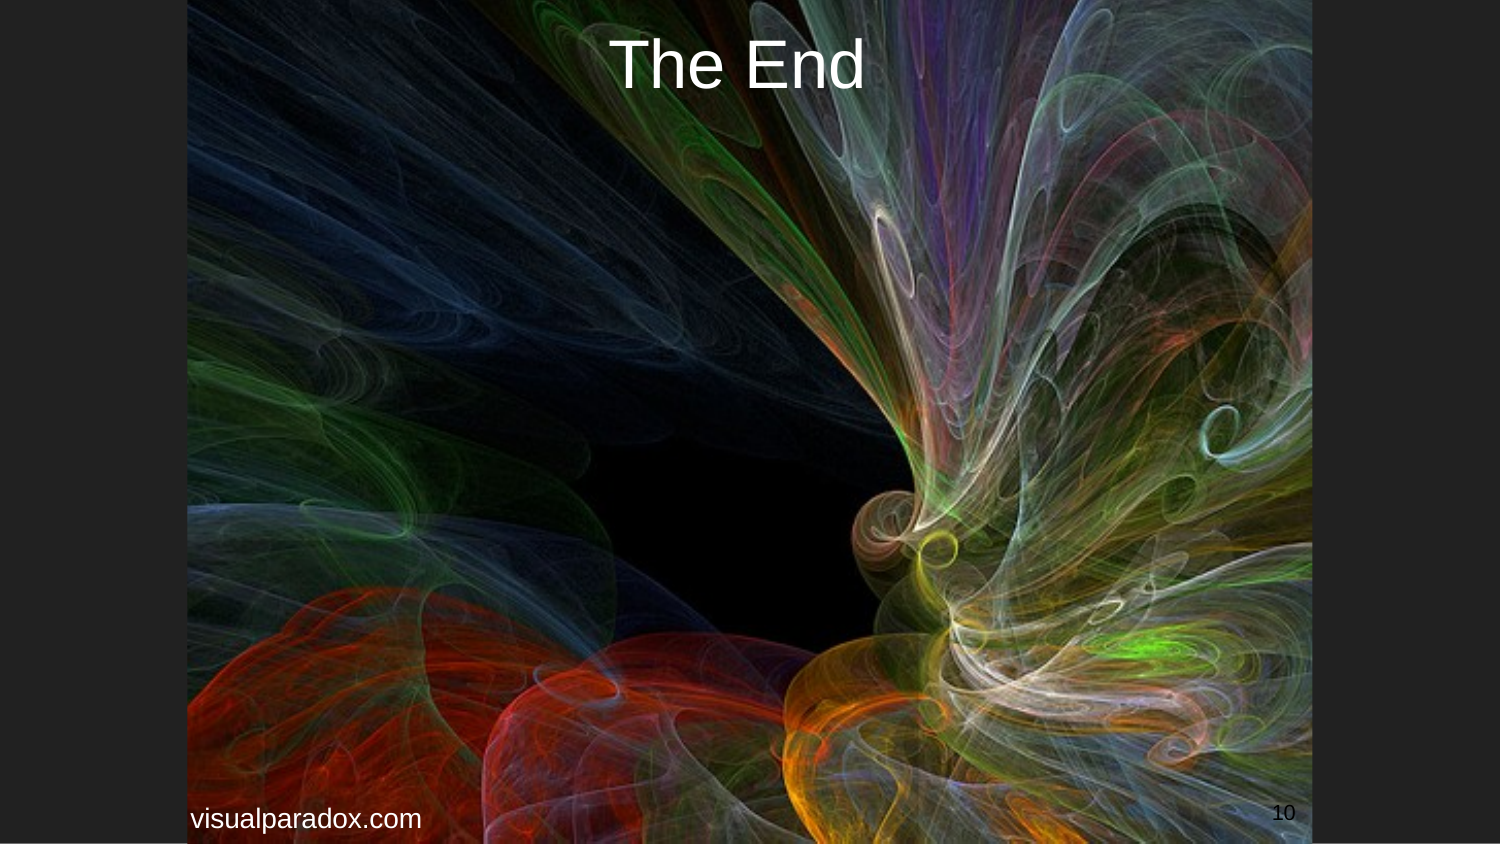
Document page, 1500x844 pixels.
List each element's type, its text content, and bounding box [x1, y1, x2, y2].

text_box 10 [1268, 798, 1312, 825]
title The End [549, 18, 1128, 161]
text_box [187, 0, 1313, 844]
text_box visualparadox.com [188, 801, 427, 834]
